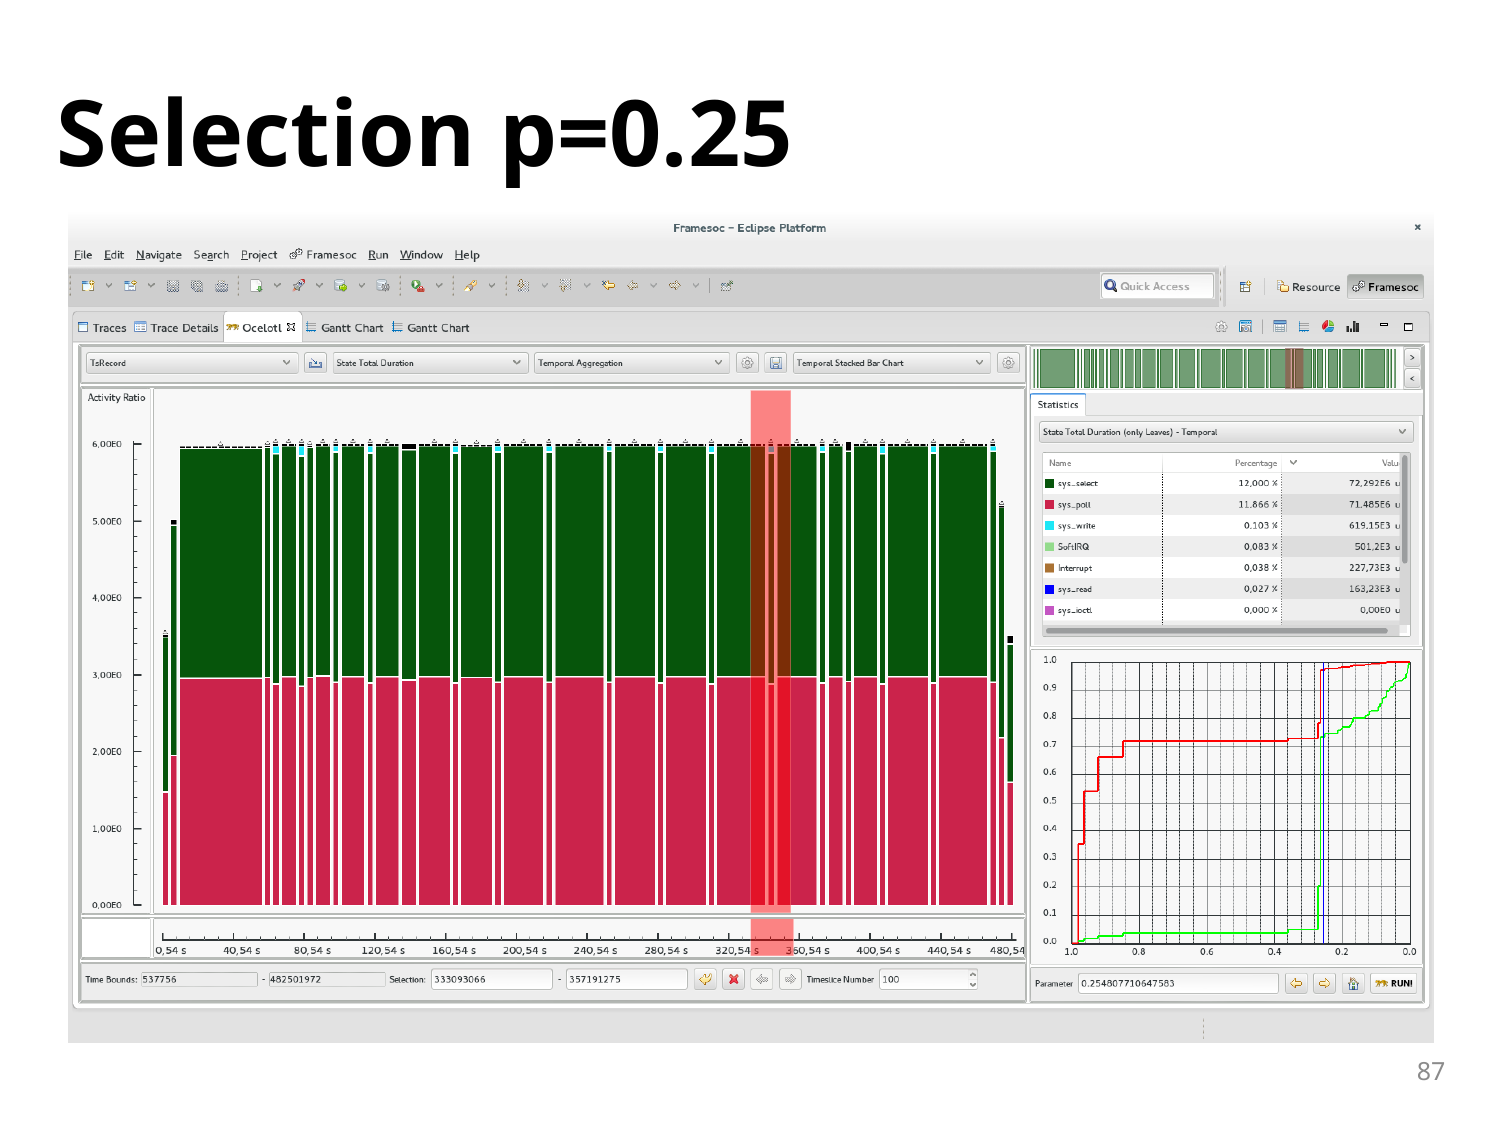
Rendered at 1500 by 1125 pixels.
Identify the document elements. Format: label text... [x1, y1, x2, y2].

picture [68, 211, 1434, 1043]
title Selection p=0.25 [41, 59, 1461, 215]
slide_number 87 [1059, 1042, 1461, 1103]
